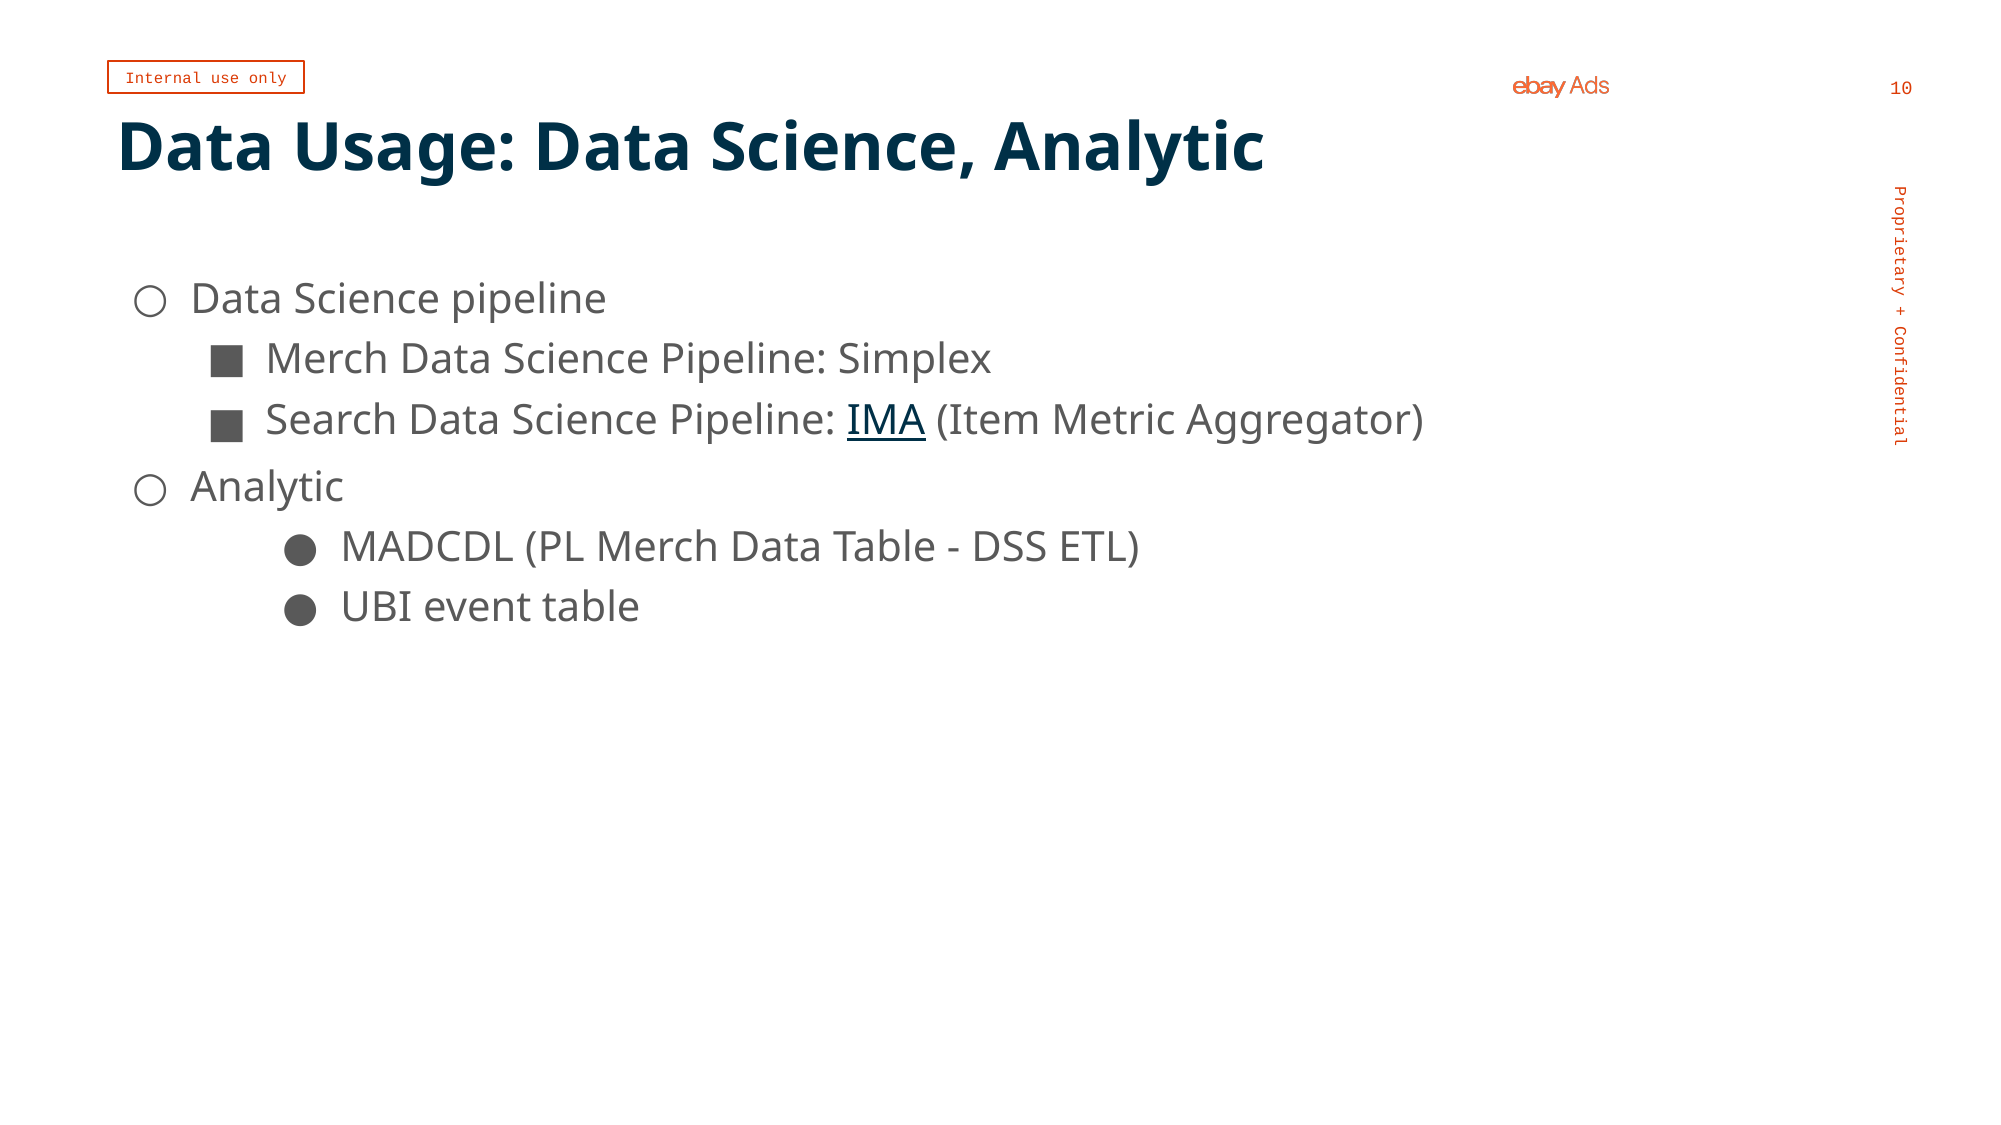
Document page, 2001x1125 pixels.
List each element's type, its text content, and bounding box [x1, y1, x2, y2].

text_box Data Science pipeline Merch Data Science Pipeline: Simplex Search Data Science Pipeline: IMA (Item Metric Aggregator) Analytic MADCDL (PL Merch Data Table - DSS ETL) UBI event table [25, 246, 1668, 646]
title Data Usage: Data Science, Analytic [116, 66, 1825, 222]
slide_number ‹#› [1890, 66, 1984, 98]
